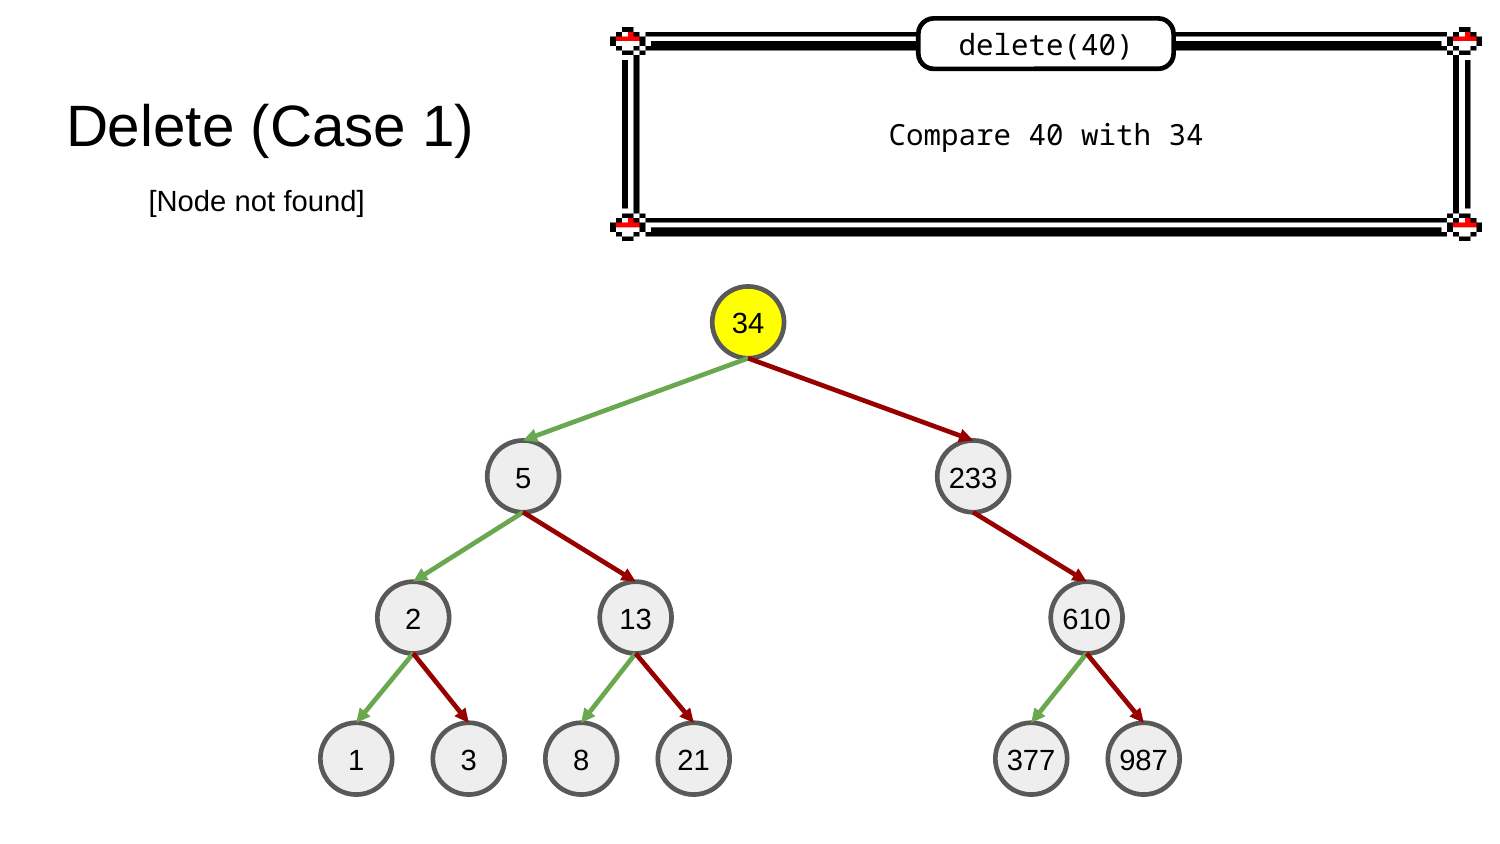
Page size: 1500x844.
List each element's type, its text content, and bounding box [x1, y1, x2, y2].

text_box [972, 511, 1087, 582]
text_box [635, 653, 694, 723]
text_box 8 [545, 723, 618, 795]
text_box 34 [712, 286, 785, 356]
text_box 5 [487, 440, 560, 510]
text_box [412, 511, 522, 582]
title Delete (Case 1) [51, 72, 531, 167]
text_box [412, 653, 469, 723]
text_box 1 [320, 723, 393, 795]
text_box 13 [599, 581, 672, 651]
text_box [747, 358, 974, 441]
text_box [522, 358, 746, 441]
text_box 2 [377, 582, 450, 651]
text_box [Node not found] [80, 166, 433, 262]
text_box 3 [432, 723, 505, 795]
text_box 987 [1107, 723, 1180, 795]
text_box 21 [657, 722, 730, 795]
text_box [355, 653, 411, 723]
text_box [581, 653, 634, 723]
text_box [1086, 653, 1144, 723]
text_box 610 [1050, 581, 1123, 651]
text_box 233 [937, 440, 1010, 513]
text_box 377 [995, 723, 1068, 795]
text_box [522, 511, 636, 582]
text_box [1030, 653, 1085, 723]
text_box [610, 18, 1482, 241]
